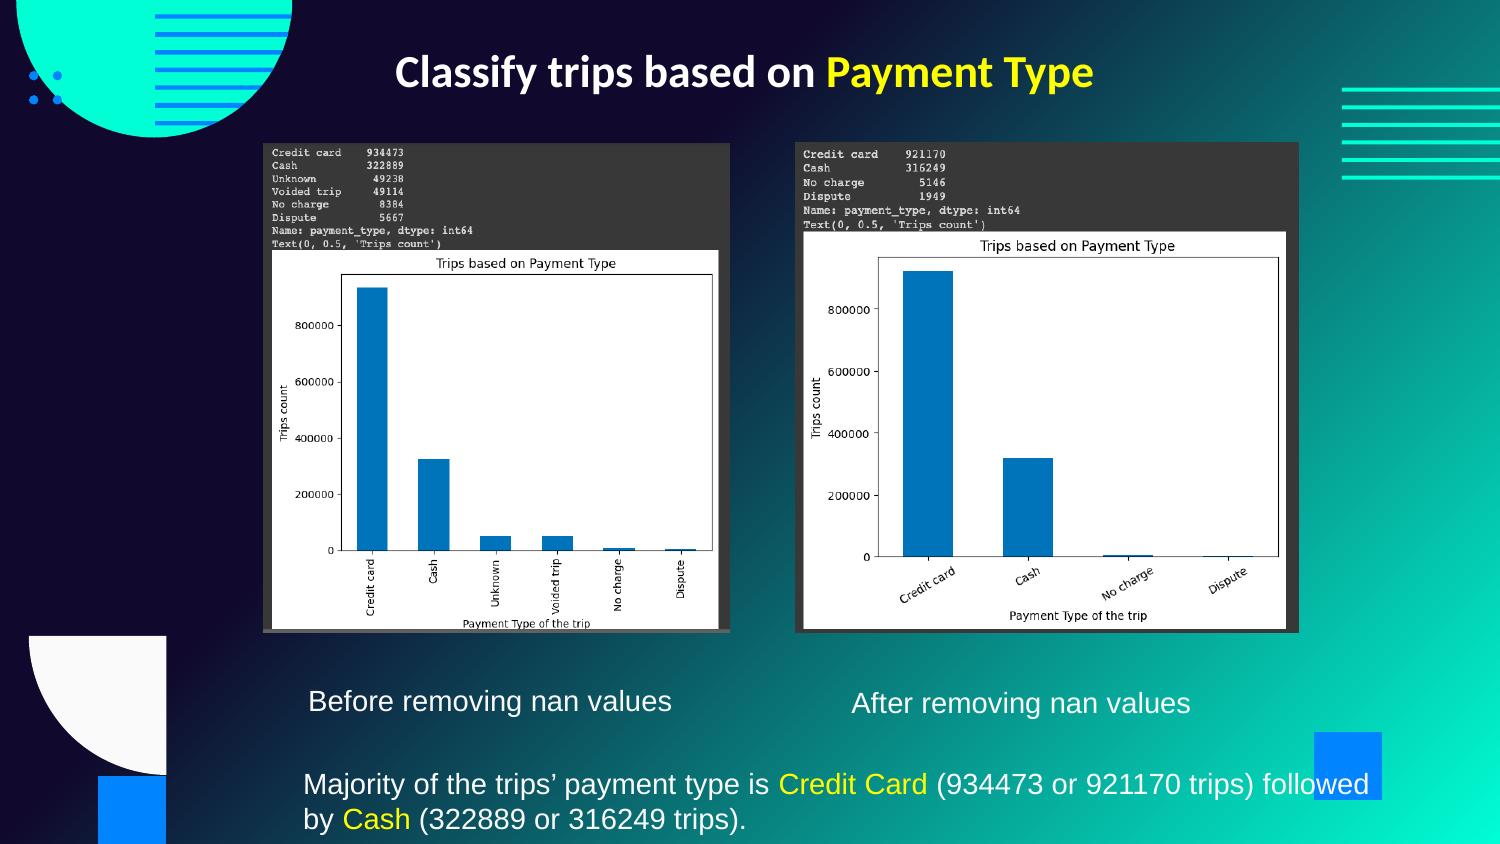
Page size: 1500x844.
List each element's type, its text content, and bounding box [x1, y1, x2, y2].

text_box Majority of the trips’ payment type is Credit Card (934473 or 921170 trips) followed by Cash (322889 or 316249 trips). [288, 758, 1394, 843]
title Classify trips based on Payment Type [118, 27, 1382, 111]
text_box After removing nan values [836, 676, 1207, 727]
picture [795, 142, 1300, 633]
picture [263, 142, 730, 633]
text_box Before removing nan values [293, 674, 688, 725]
